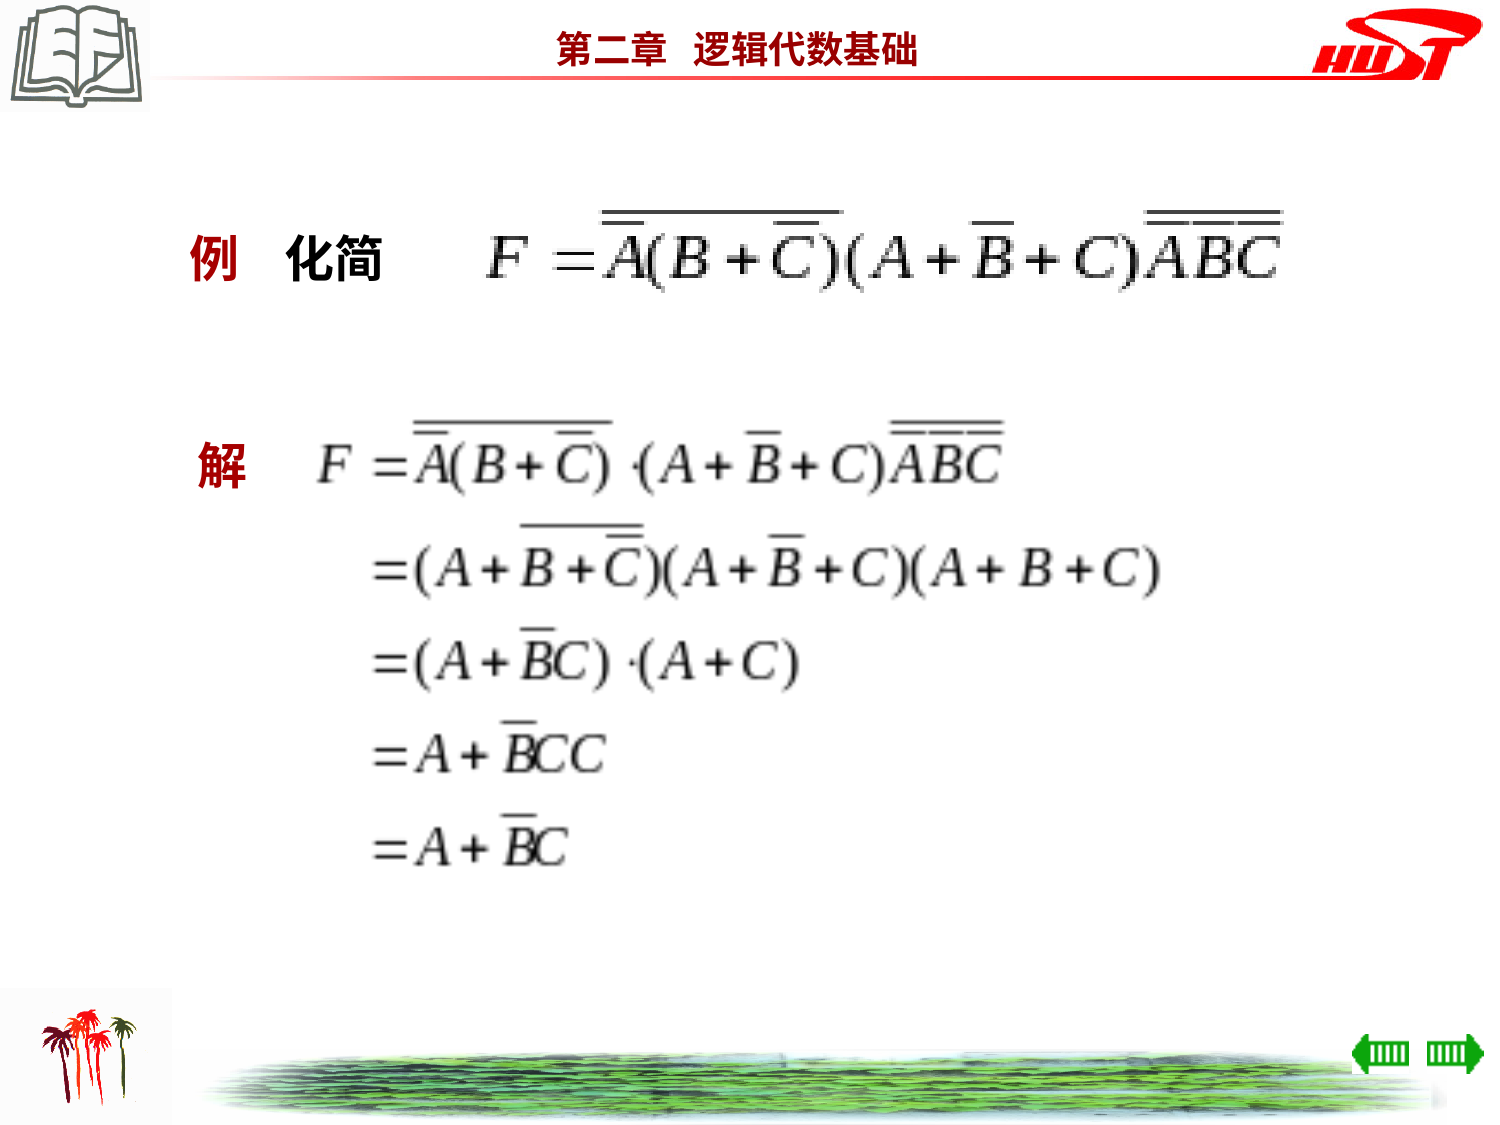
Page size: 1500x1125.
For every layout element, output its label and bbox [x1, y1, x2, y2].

text_box [174, 199, 1293, 305]
picture [0, 988, 1484, 1125]
text_box [182, 408, 1171, 878]
picture [0, 0, 1483, 112]
